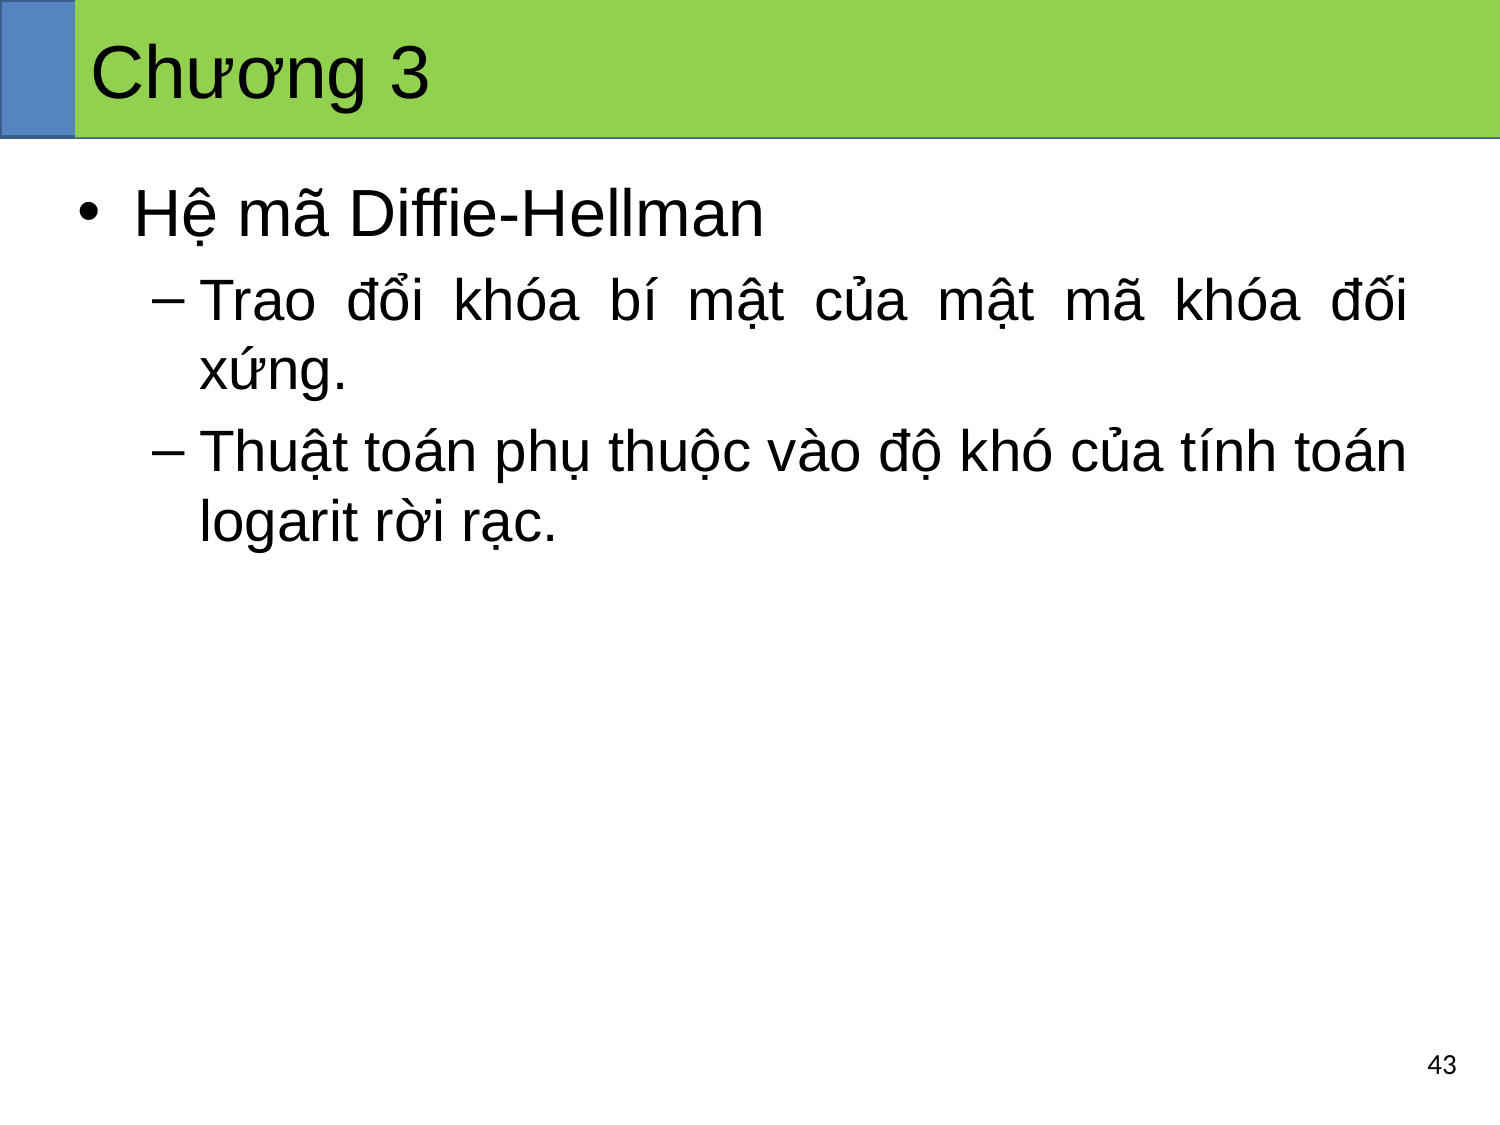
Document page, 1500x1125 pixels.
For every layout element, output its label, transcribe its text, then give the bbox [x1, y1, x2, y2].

list Hệ mã Diffie-Hellman Trao đổi khóa bí mật của mật mã khóa đối xứng. Thuật toán phụ thuộc vào độ khó của tính toán logarit rời rạc. [62, 162, 1425, 1025]
title Chương 3 [75, 0, 1500, 138]
slide_number 43 [1412, 1037, 1488, 1098]
